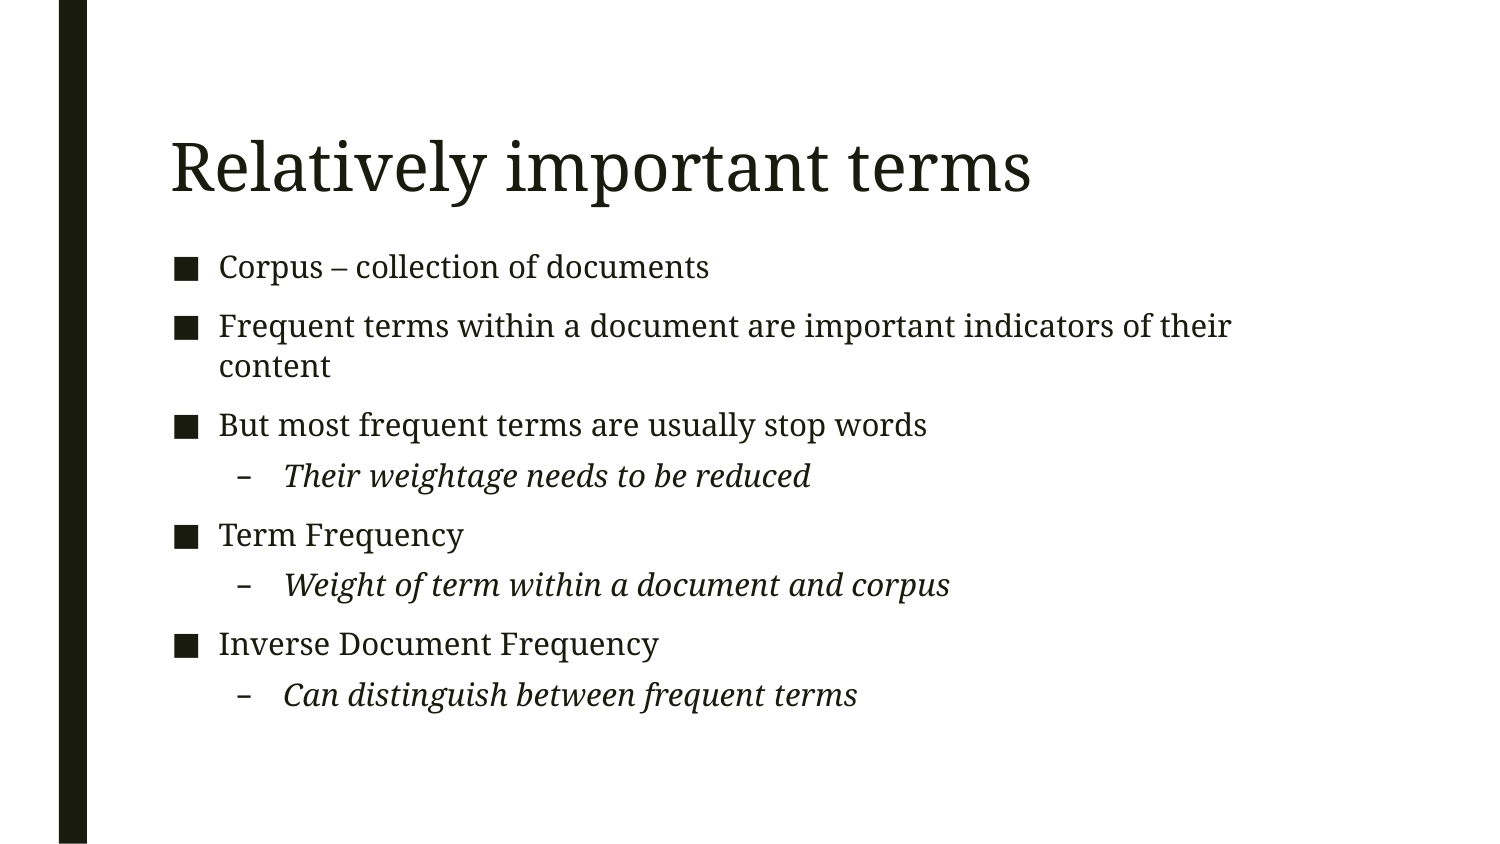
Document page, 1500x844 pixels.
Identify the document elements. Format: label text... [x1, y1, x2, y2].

list Corpus – collection of documents Frequent terms within a document are important indicators of their content But most frequent terms are usually stop words Their weightage needs to be reduced Term Frequency Weight of term within a document and corpus Inverse Document Frequency Can distinguish between frequent terms [159, 241, 1341, 723]
title Relatively important terms [159, 120, 1341, 215]
